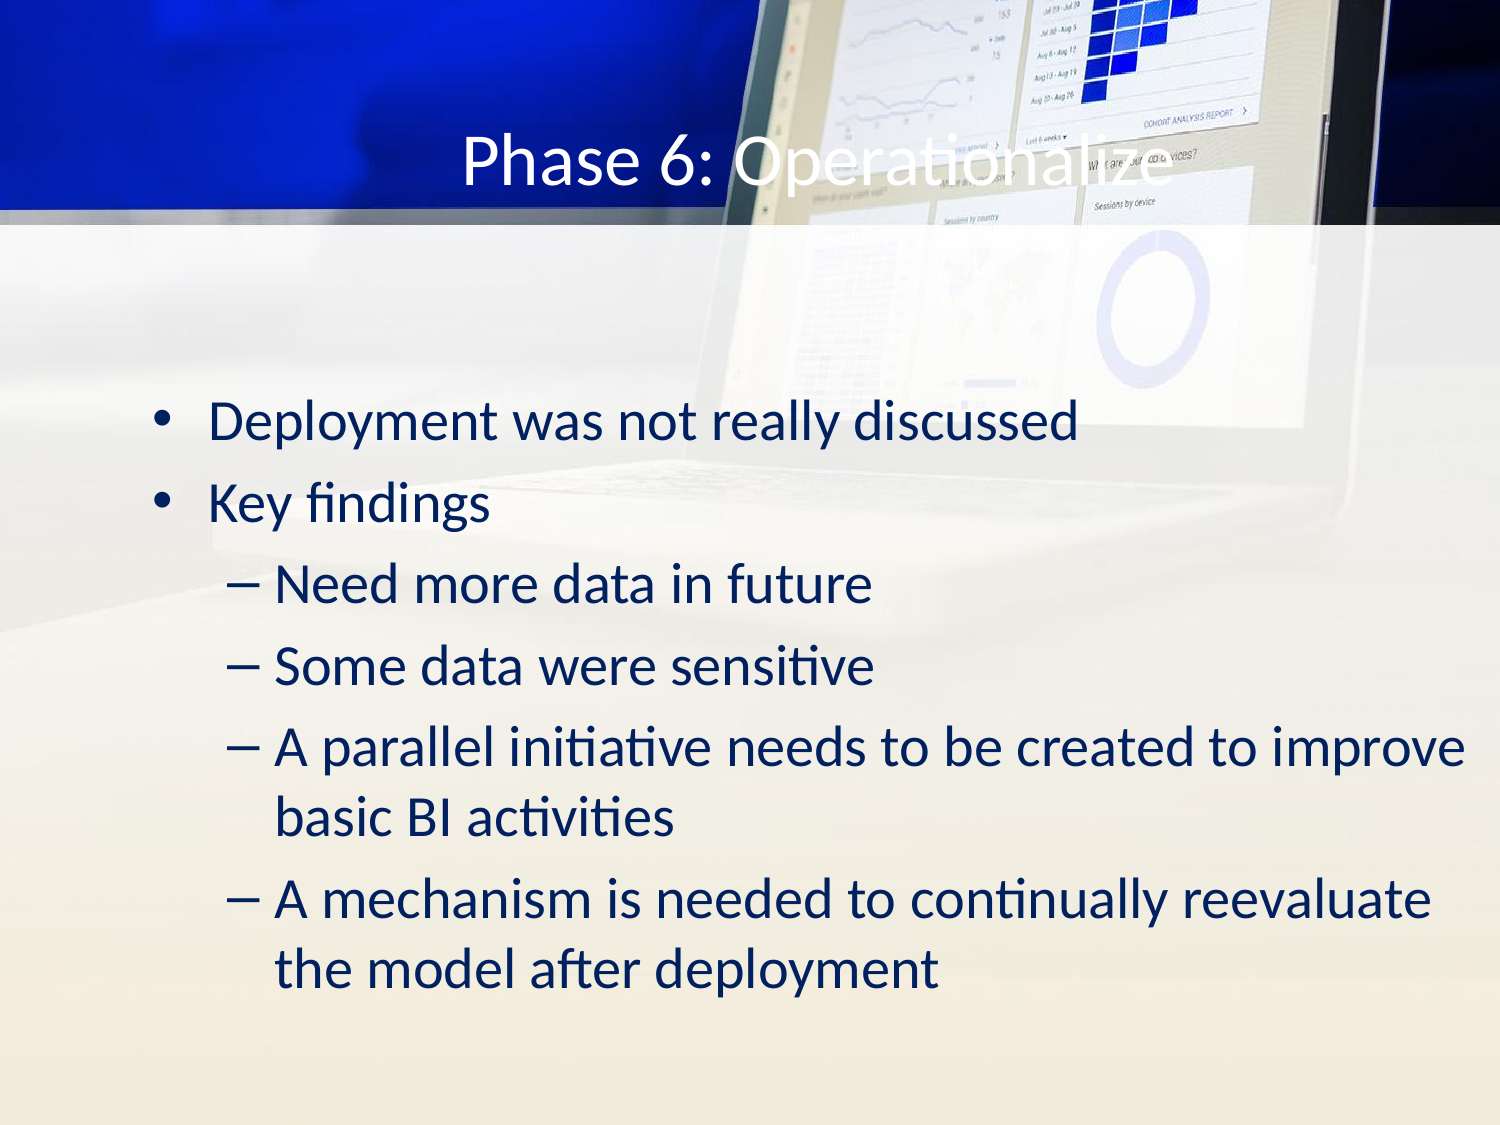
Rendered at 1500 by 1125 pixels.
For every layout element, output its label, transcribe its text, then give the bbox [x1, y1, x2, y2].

list Deployment was not really discussed Key findings Need more data in future Some data were sensitive A parallel initiative needs to be created to improve basic BI activities A mechanism is needed to continually reevaluate the model after deployment [137, 375, 1488, 1125]
picture [0, 0, 1500, 1125]
title Phase 6: Operationalize [137, 35, 1500, 275]
